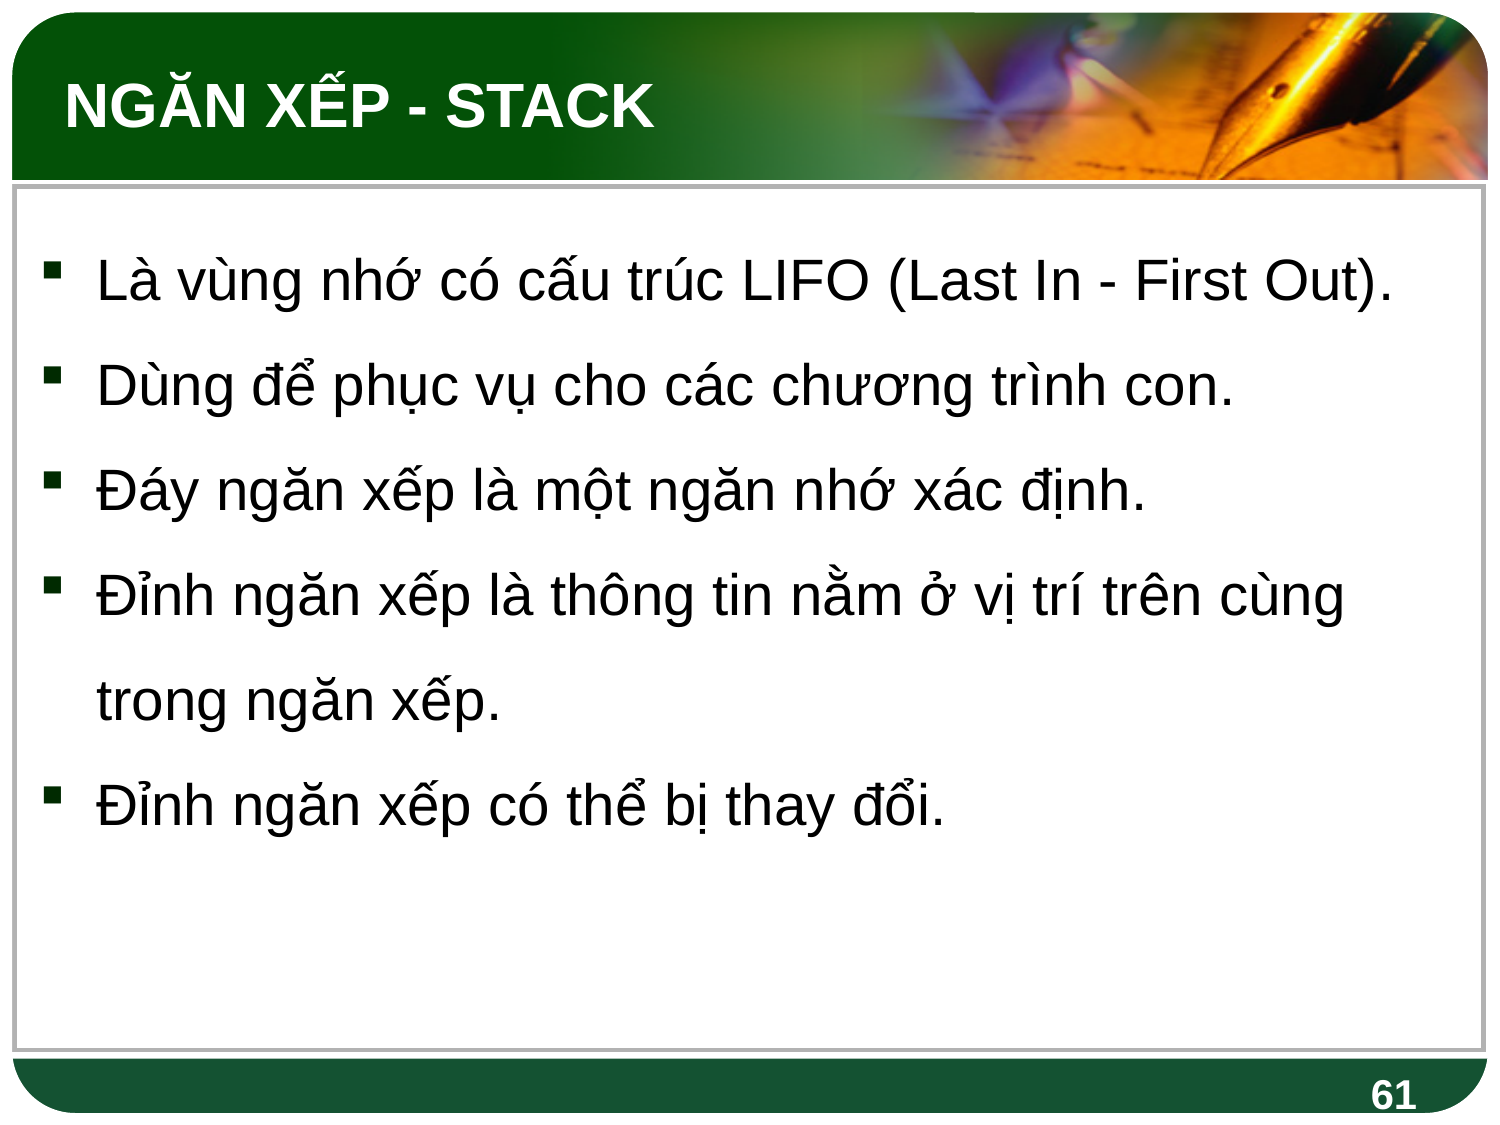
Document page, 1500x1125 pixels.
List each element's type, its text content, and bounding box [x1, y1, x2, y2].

list Là vùng nhớ có cấu trúc LIFO (Last In - First Out). Dùng để phục vụ cho các chương trình con. Đáy ngăn xếp là một ngăn nhớ xác định. Đỉnh ngăn xếp là thông tin nằm ở vị trí trên cùng trong ngăn xếp. Đỉnh ngăn xếp có thể bị thay đổi. [24, 200, 1475, 1088]
text_box NGĂN XẾP - STACK [50, 57, 1450, 150]
picture [13, 13, 1487, 180]
